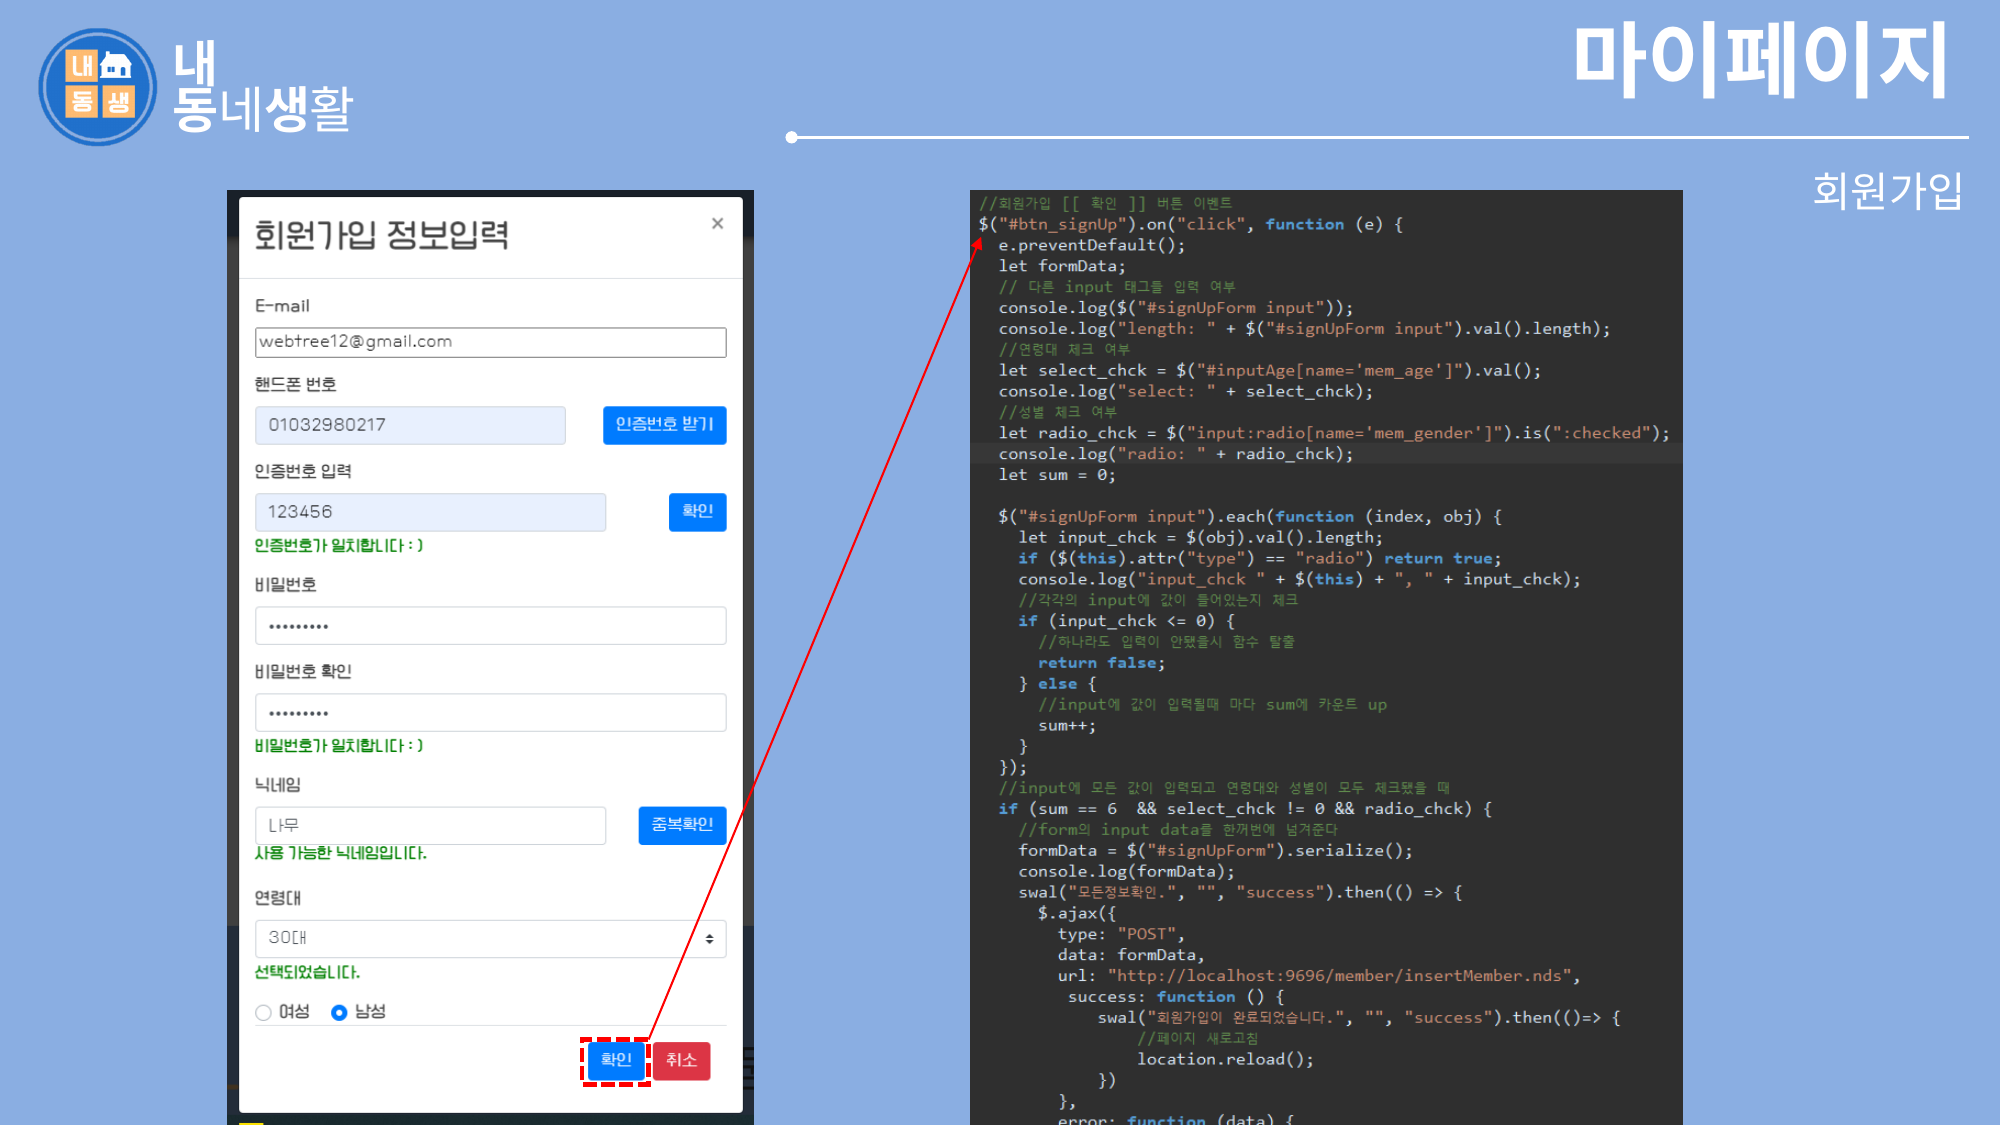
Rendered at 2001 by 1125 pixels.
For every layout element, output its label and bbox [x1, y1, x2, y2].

text_box [791, 0, 1982, 225]
picture [970, 190, 1683, 1125]
text_box [648, 236, 982, 1040]
picture [227, 190, 754, 1125]
text_box [20, 10, 491, 164]
